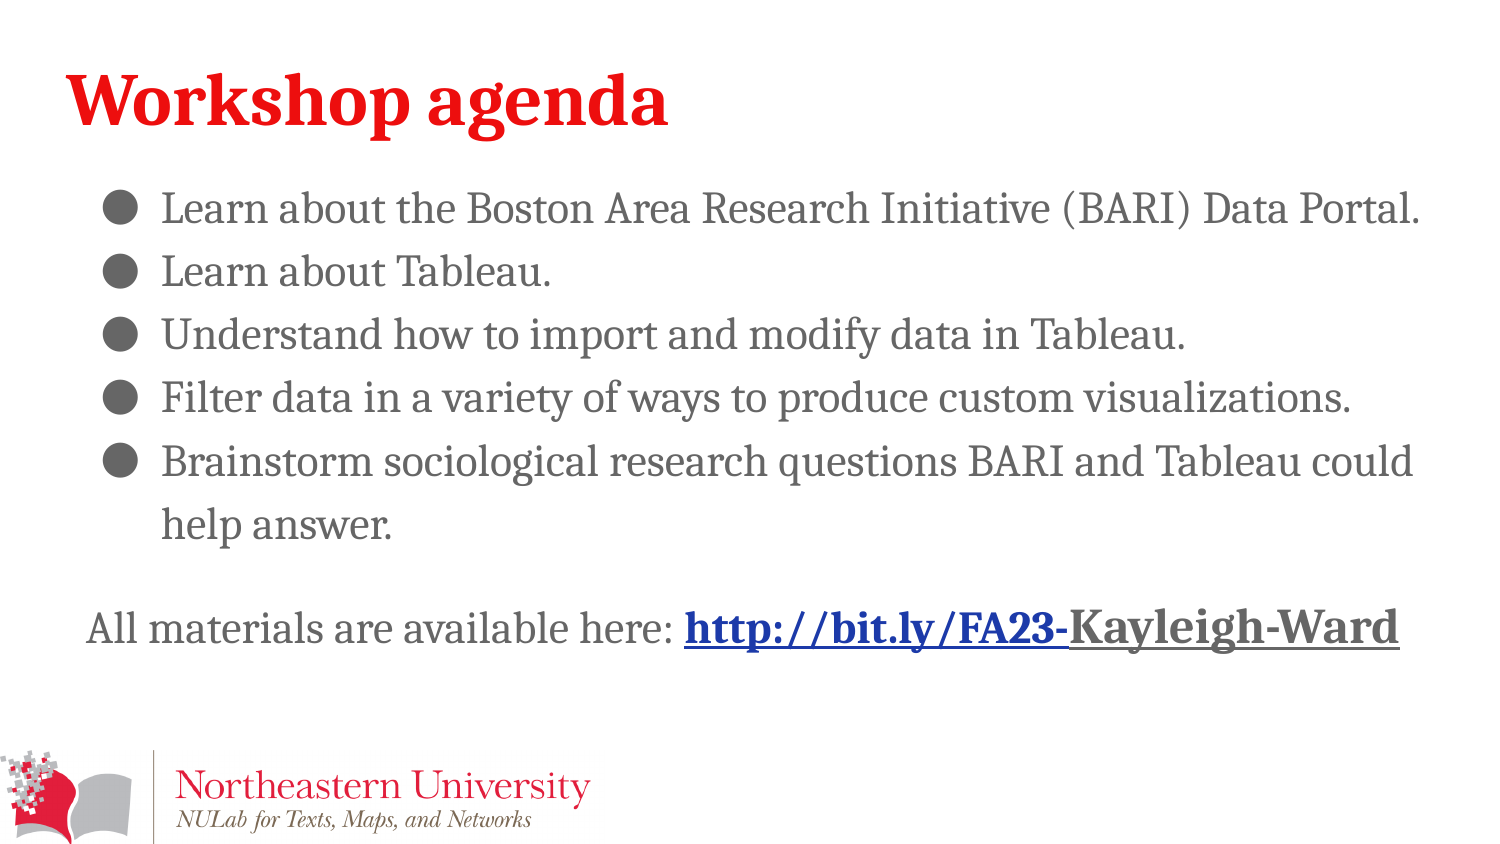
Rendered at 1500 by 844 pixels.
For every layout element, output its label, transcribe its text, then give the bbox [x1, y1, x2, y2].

list Learn about the Boston Area Research Initiative (BARI) Data Portal. Learn about Tableau. Understand how to import and modify data in Tableau. Filter data in a variety of ways to produce custom visualizations. Brainstorm sociological research questions BARI and Tableau could help answer. All materials are available here: http://bit.ly/FA23-Kayleigh-Ward [70, 154, 1478, 844]
title Workshop agenda [51, 35, 1449, 130]
picture [0, 750, 70, 844]
